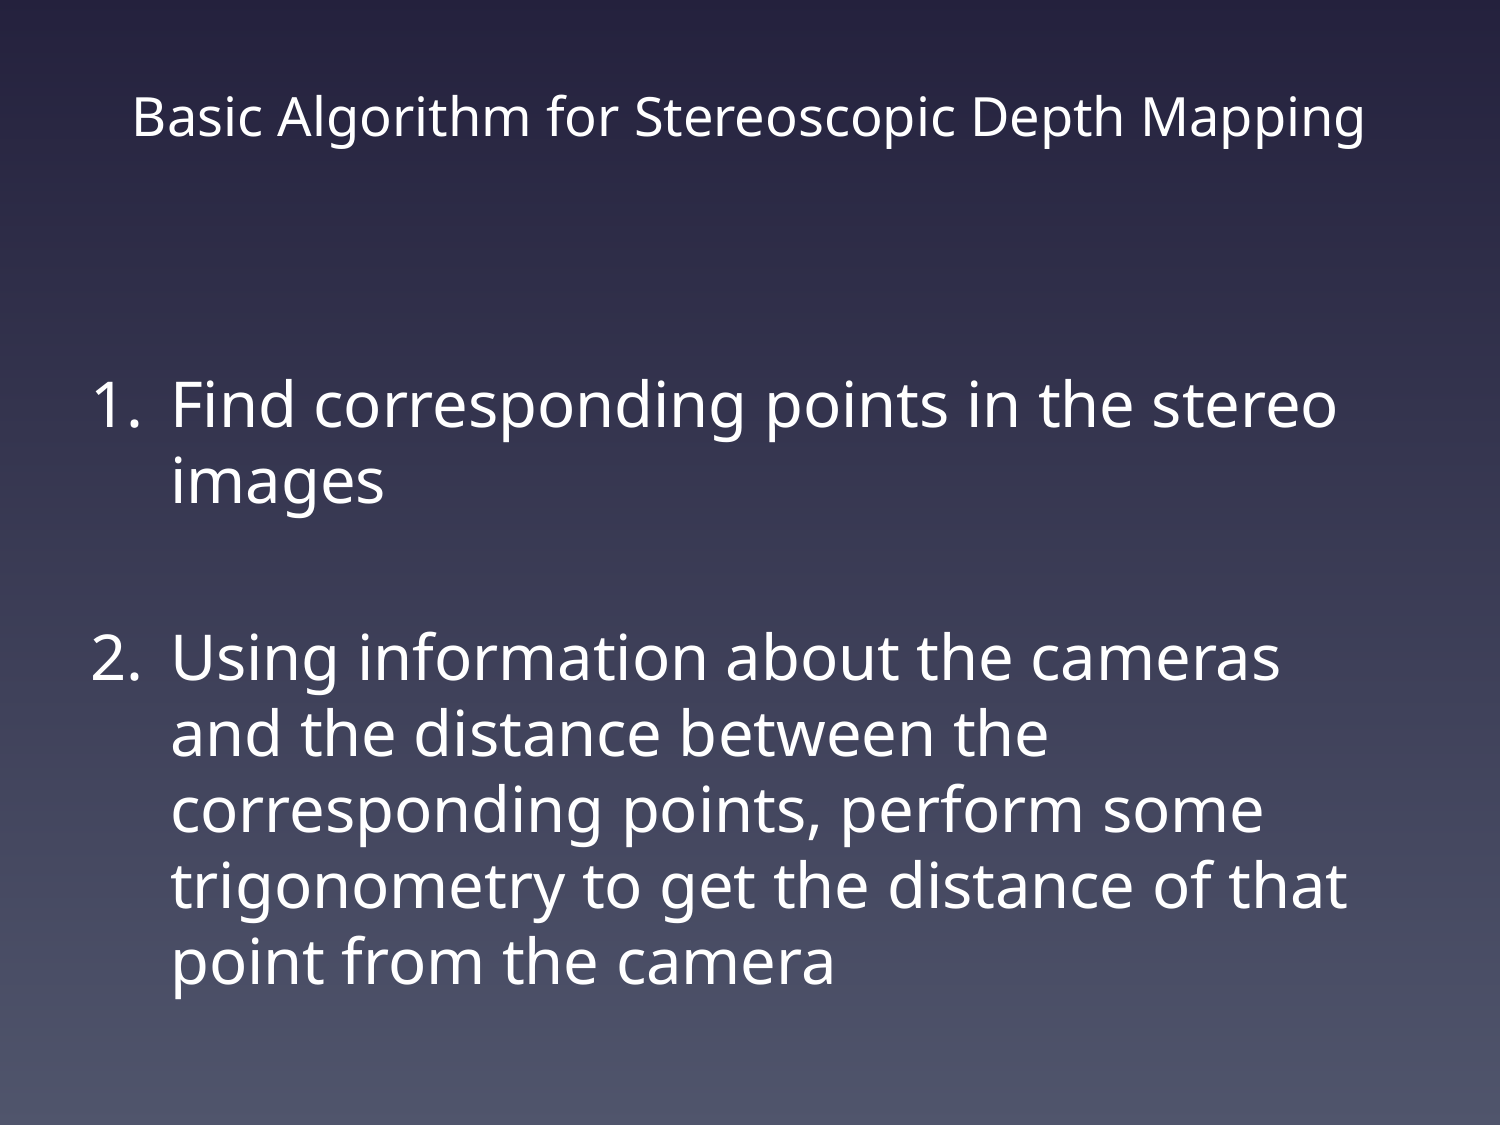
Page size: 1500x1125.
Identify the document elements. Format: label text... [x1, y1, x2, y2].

list Find corresponding points in the stereo images Using information about the cameras and the distance between the corresponding points, perform some trigonometry to get the distance of that point from the camera [75, 356, 1425, 1005]
title Basic Algorithm for Stereoscopic Depth Mapping [75, 75, 1425, 263]
